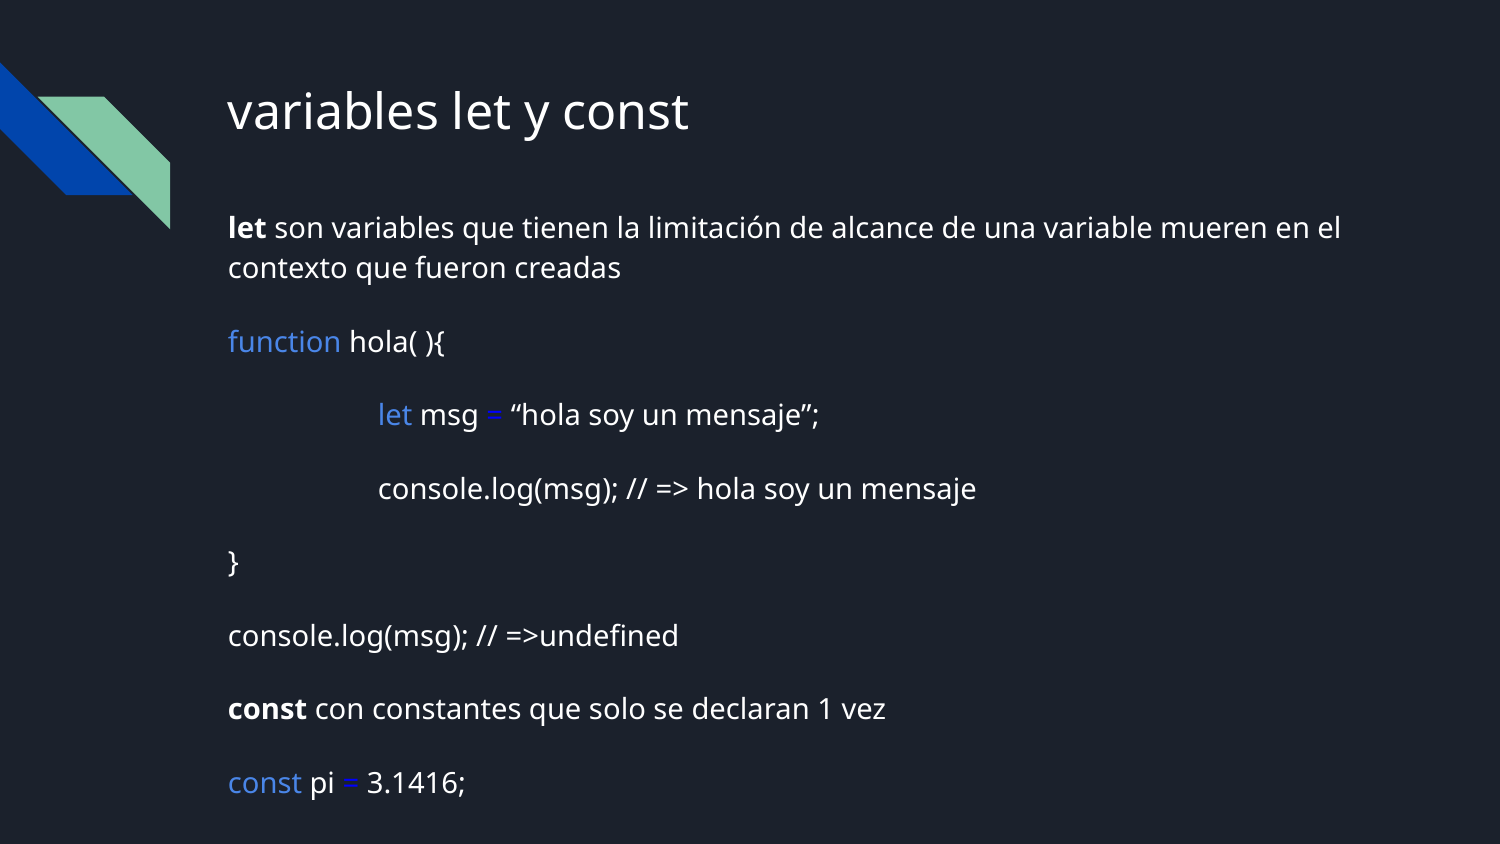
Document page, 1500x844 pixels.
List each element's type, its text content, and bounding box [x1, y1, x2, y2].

title variables let y const [212, 64, 1368, 189]
list let son variables que tienen la limitación de alcance de una variable mueren en el contexto que fueron creadas function hola( ){ let msg = “hola soy un mensaje”; console.log(msg); // => hola soy un mensaje } console.log(msg); // =>undefined const con constantes que solo se declaran 1 vez const pi = 3.1416; [212, 189, 1368, 801]
